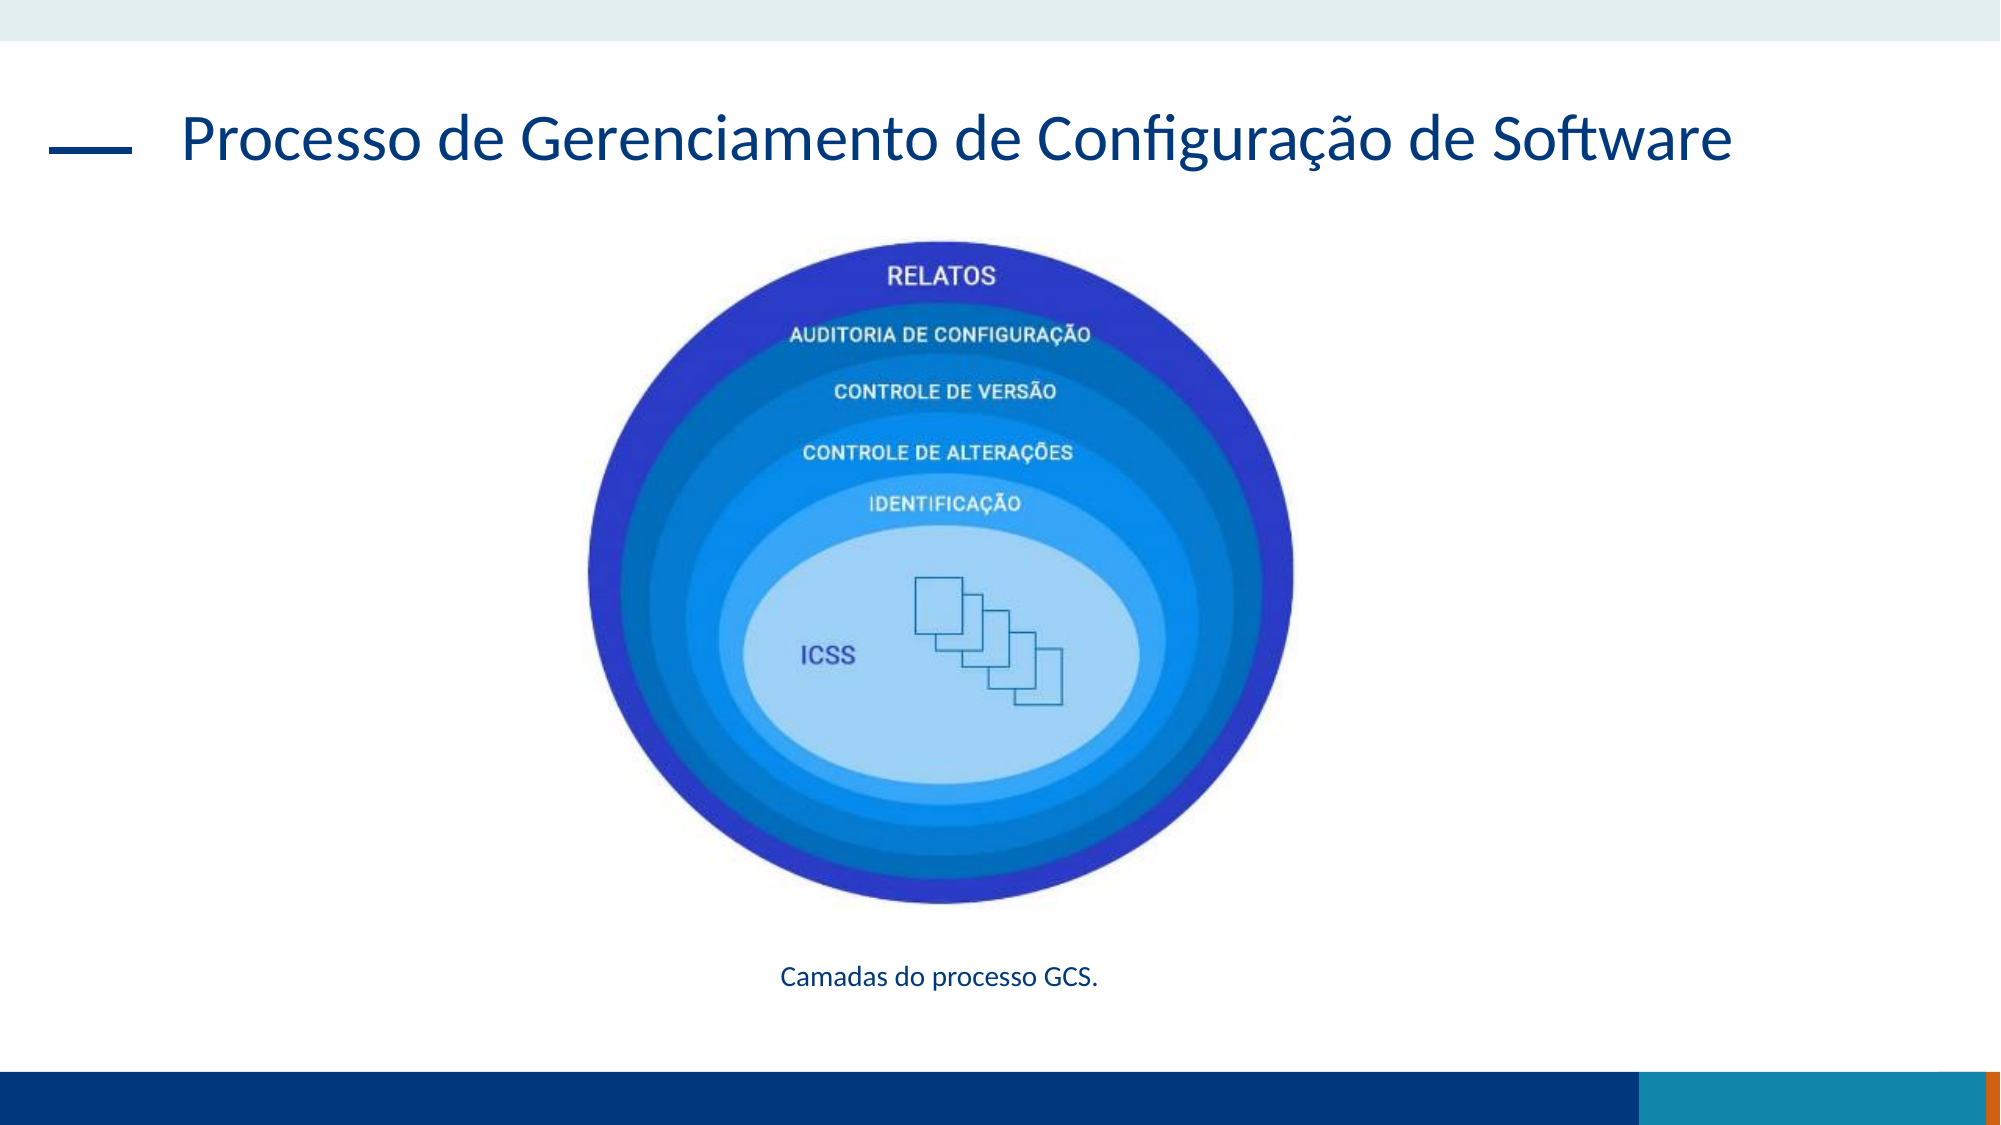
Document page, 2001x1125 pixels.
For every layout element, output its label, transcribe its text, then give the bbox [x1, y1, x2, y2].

list Processo de Gerenciamento de Configuração de Software [167, 95, 1833, 237]
picture [582, 236, 1298, 909]
text_box Camadas do processo GCS. [621, 950, 1259, 1000]
